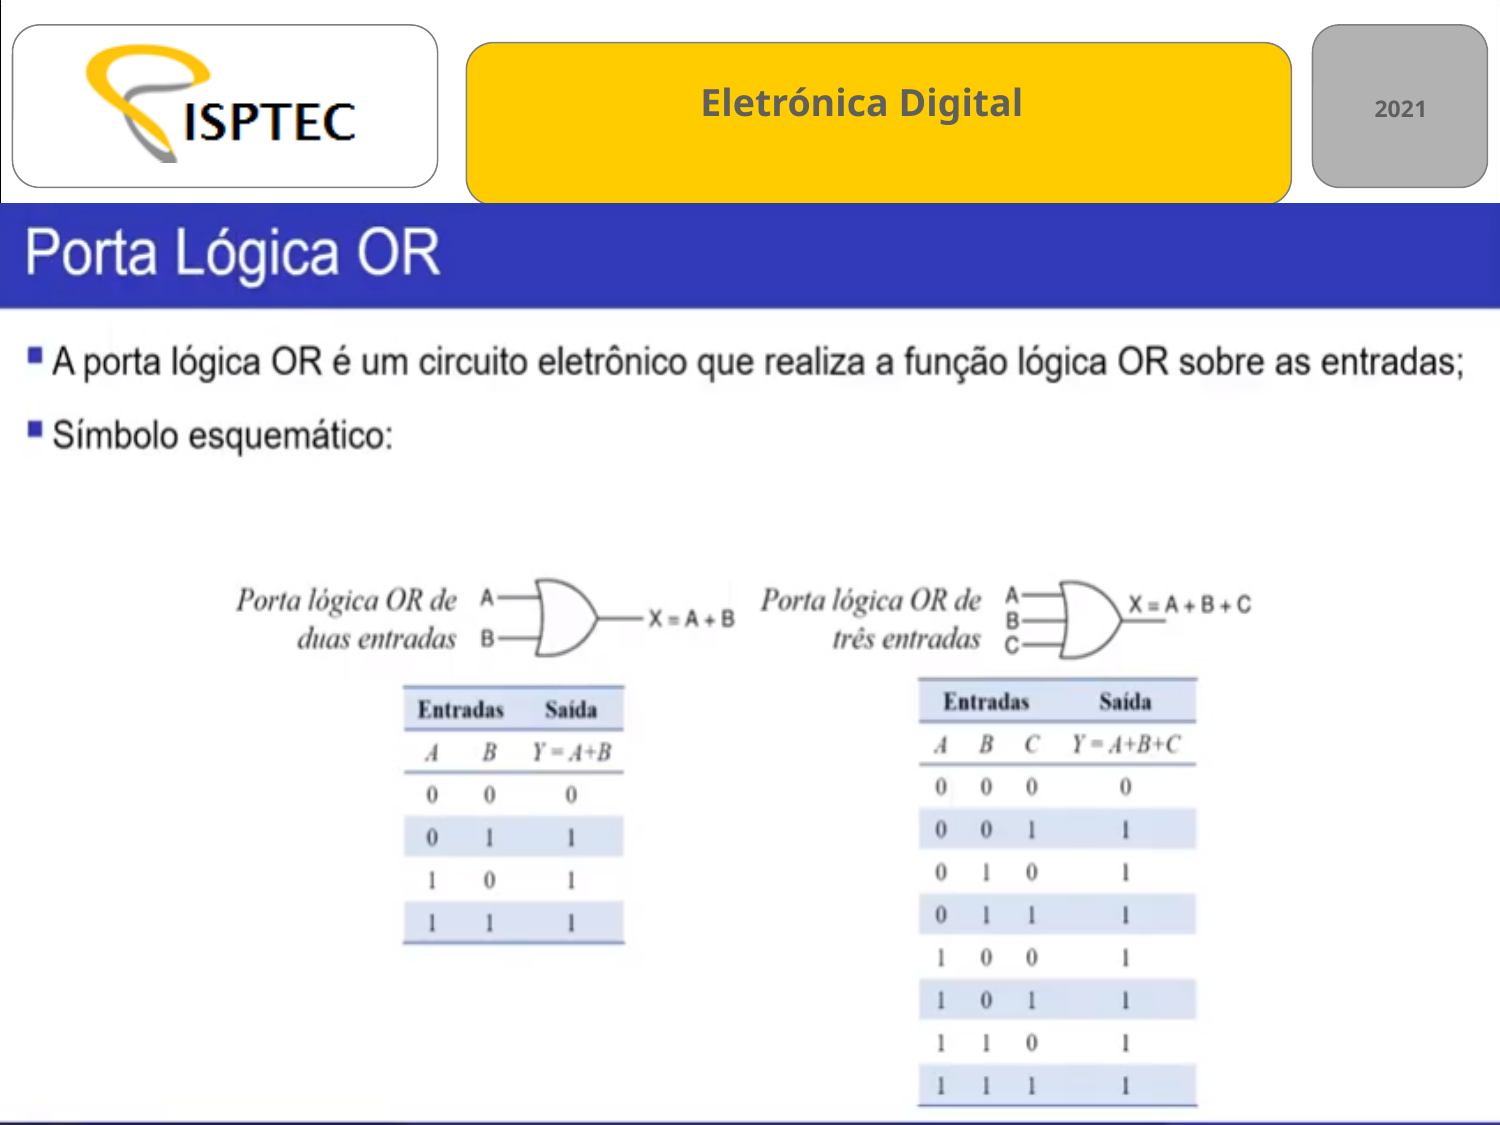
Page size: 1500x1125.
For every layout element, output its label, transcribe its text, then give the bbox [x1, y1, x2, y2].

text_box [466, 42, 1292, 201]
text_box 2021 [1319, 87, 1483, 130]
text_box [1312, 24, 1488, 188]
picture [0, 0, 1500, 1125]
text_box [12, 24, 438, 188]
text_box Eletrónica Digital [478, 71, 1275, 132]
